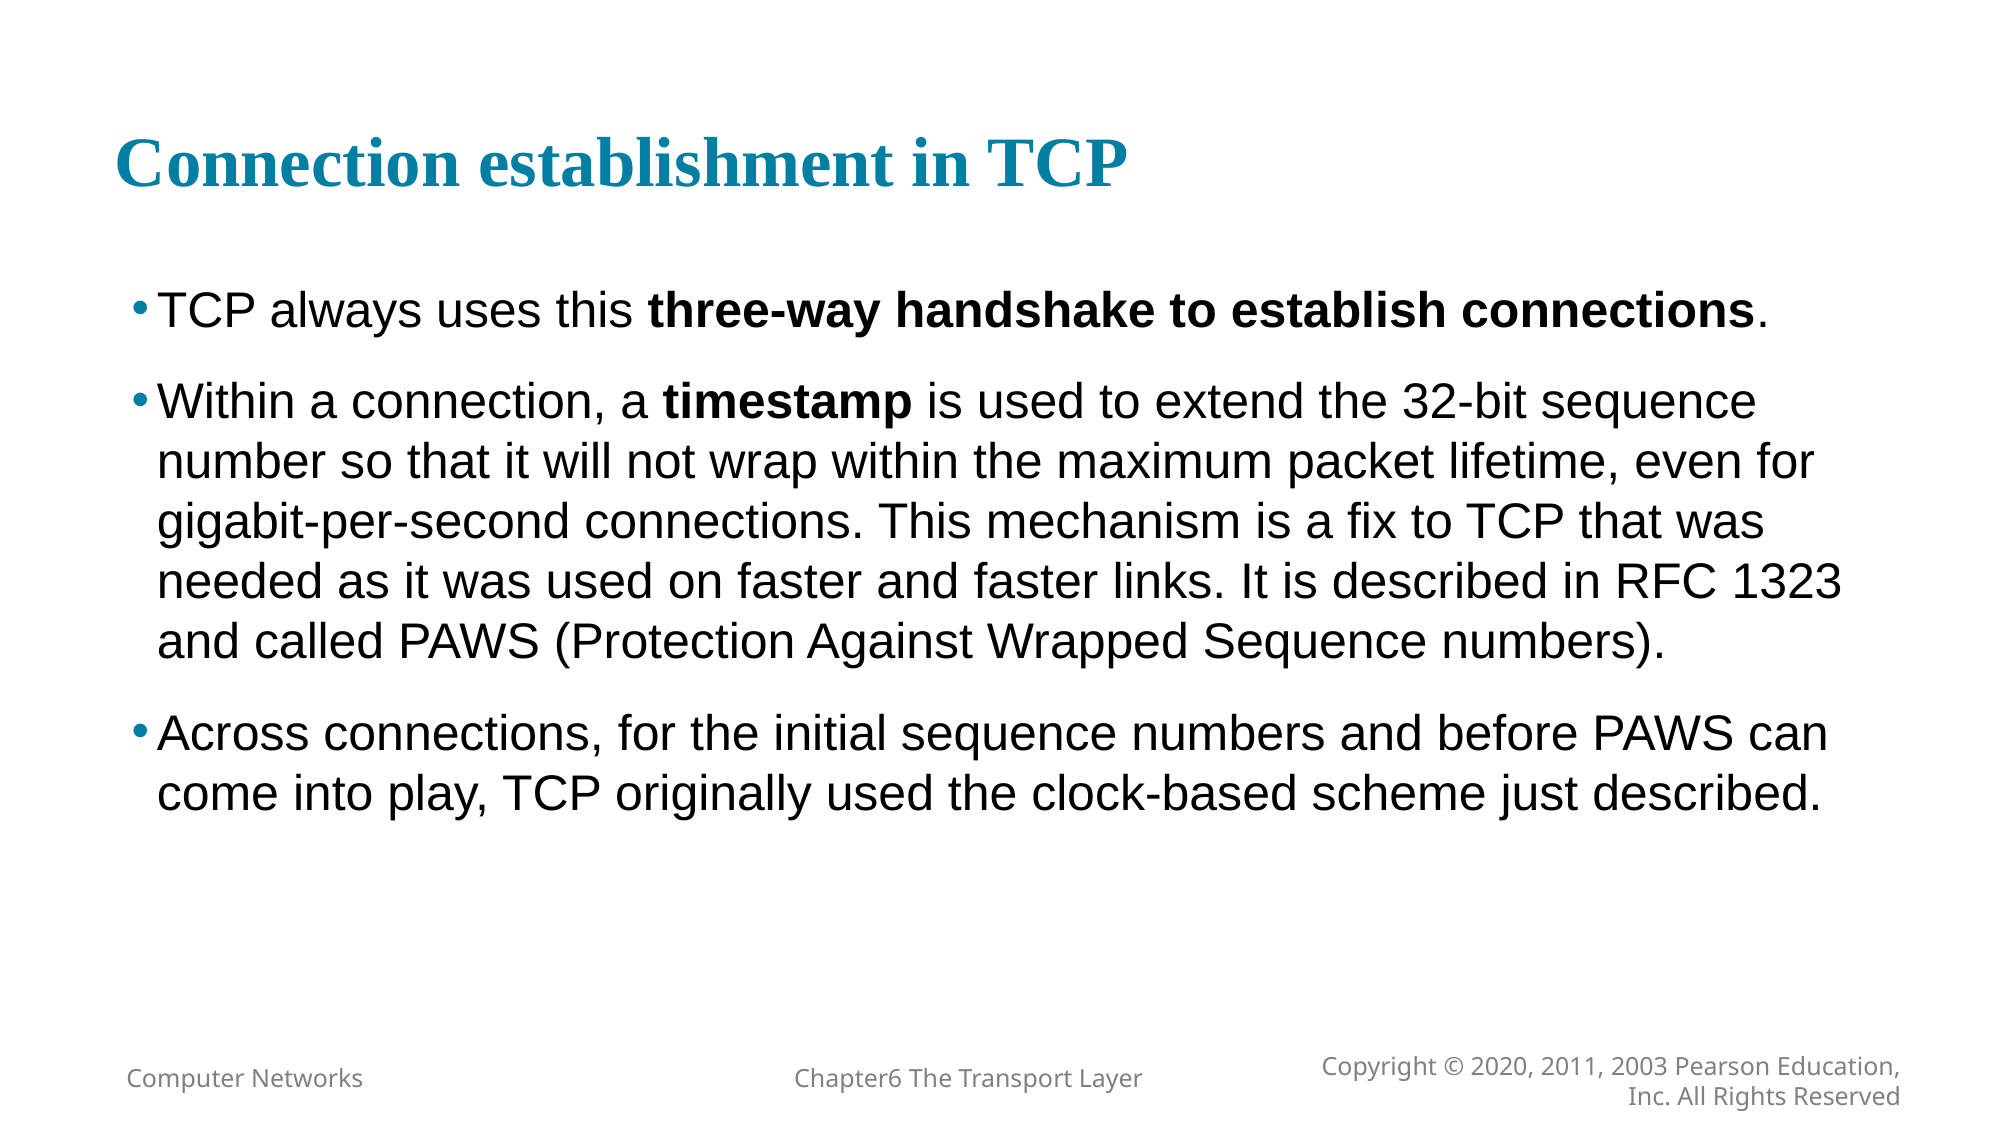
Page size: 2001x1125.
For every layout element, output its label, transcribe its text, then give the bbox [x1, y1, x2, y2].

list TCP always uses this three-way handshake to establish connections. Within a connection, a timestamp is used to extend the 32-bit sequence number so that it will not wrap within the maximum packet lifetime, even for gigabit-per-second connections. This mechanism is a fix to TCP that was needed as it was used on faster and faster links. It is described in RFC 1323 and called PAWS (Protection Against Wrapped Sequence numbers). Across connections, for the initial sequence numbers and before PAWS can come into play, TCP originally used the clock-based scheme just described. [99, 262, 1900, 1005]
title Connection establishment in TCP [99, 35, 1900, 216]
